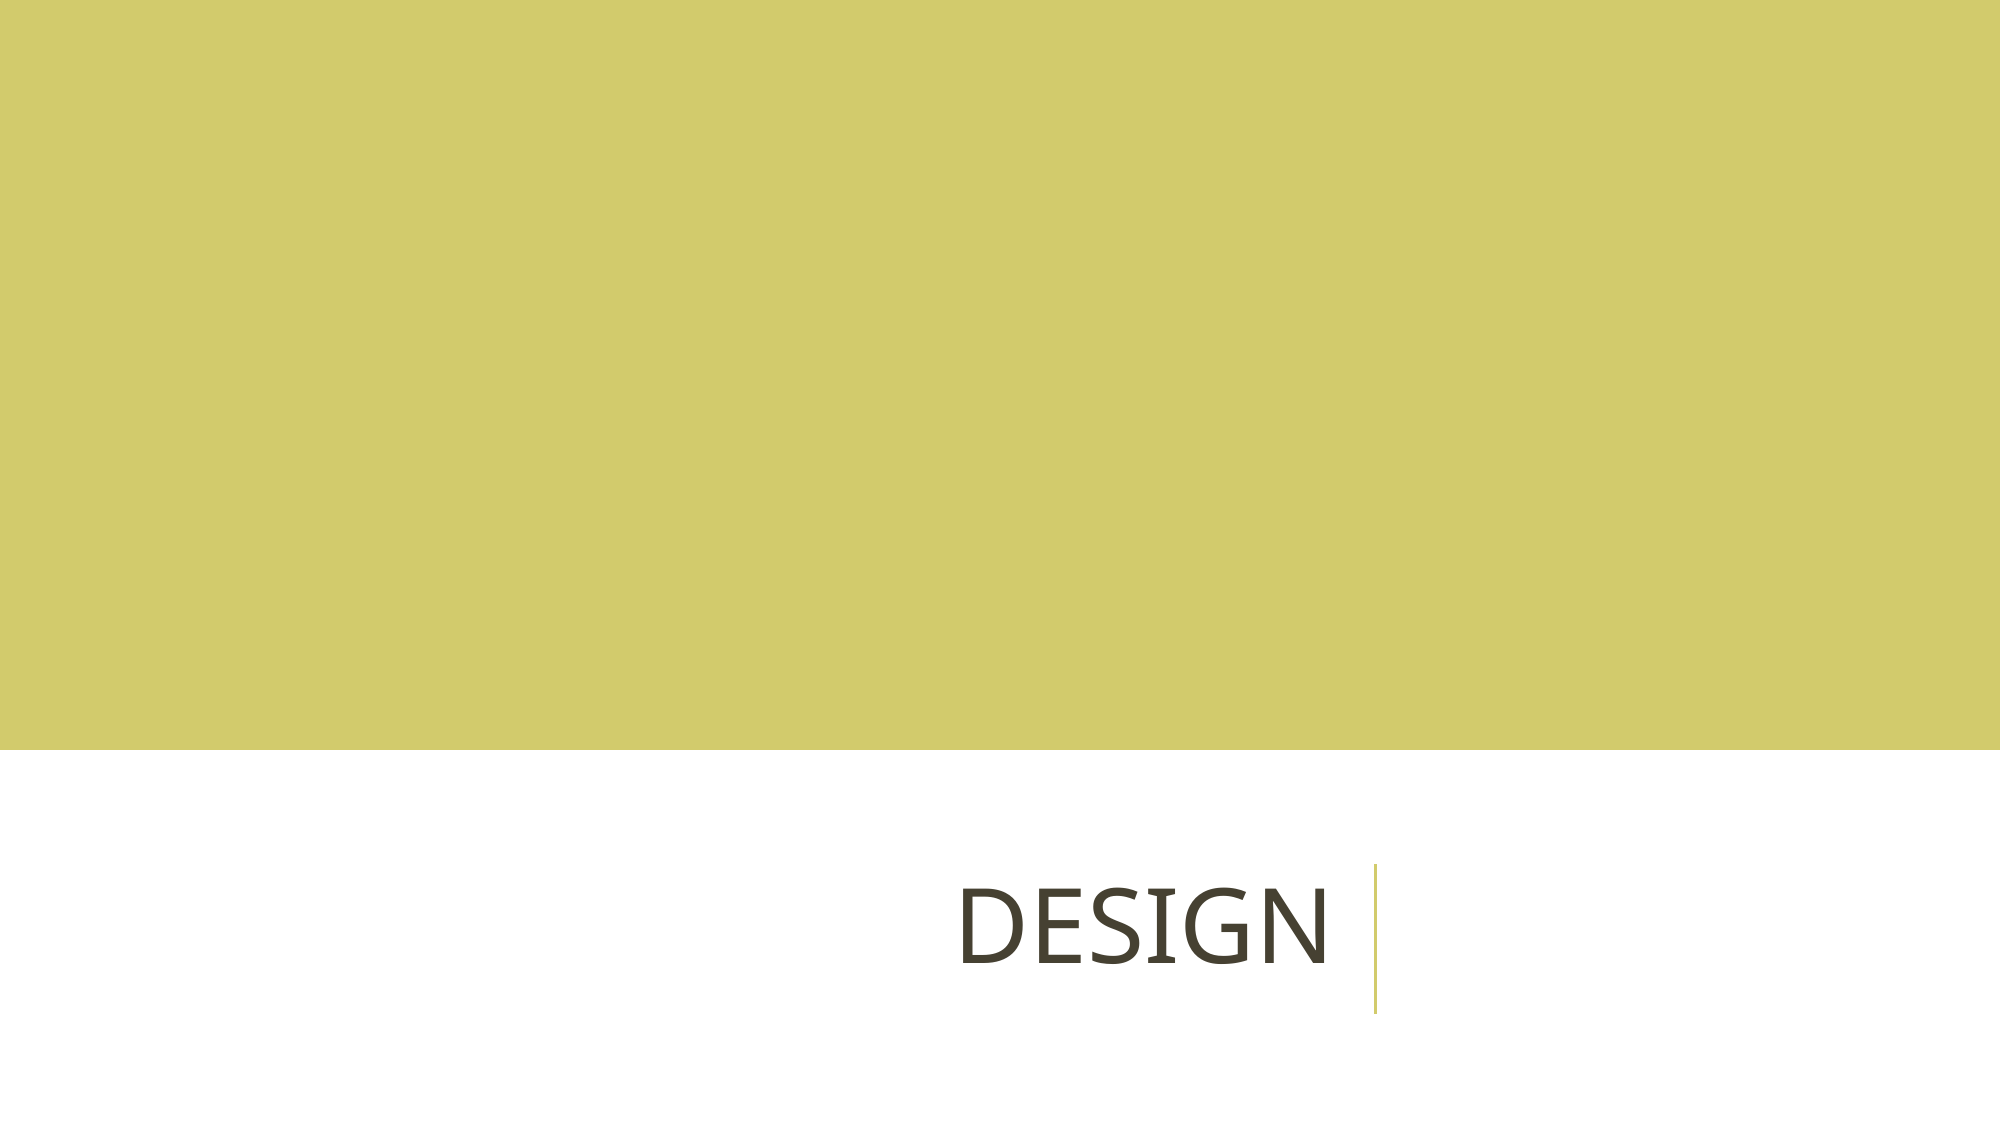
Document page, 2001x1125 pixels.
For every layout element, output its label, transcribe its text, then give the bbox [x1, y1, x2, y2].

title DESIGN [75, 813, 1350, 1054]
